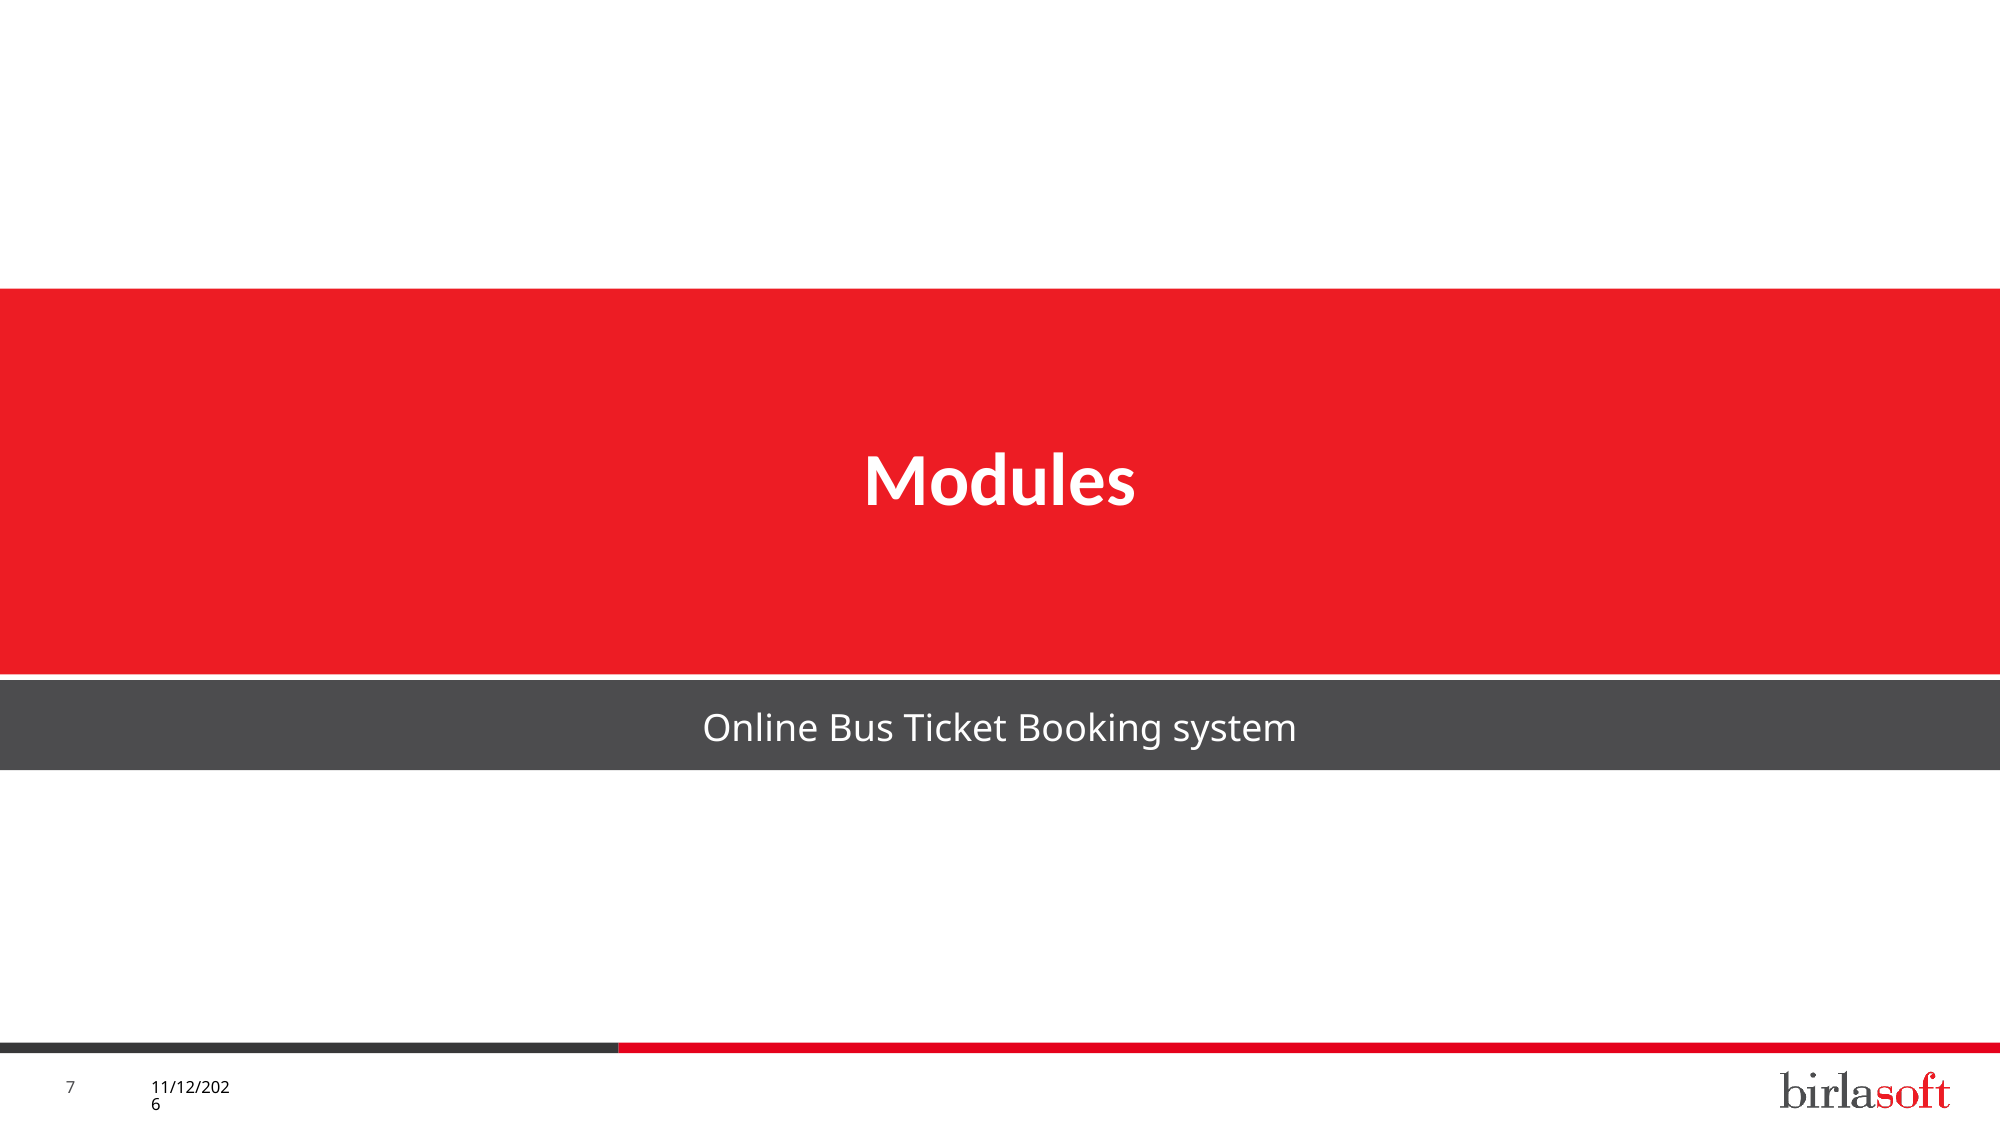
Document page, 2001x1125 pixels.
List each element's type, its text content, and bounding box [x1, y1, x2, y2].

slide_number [136, 1069, 251, 1108]
slide_number 7 [50, 1069, 107, 1108]
text_box Online Bus Ticket Booking system [687, 696, 1313, 757]
title Modules [202, 373, 1798, 590]
picture [1778, 1067, 1951, 1111]
